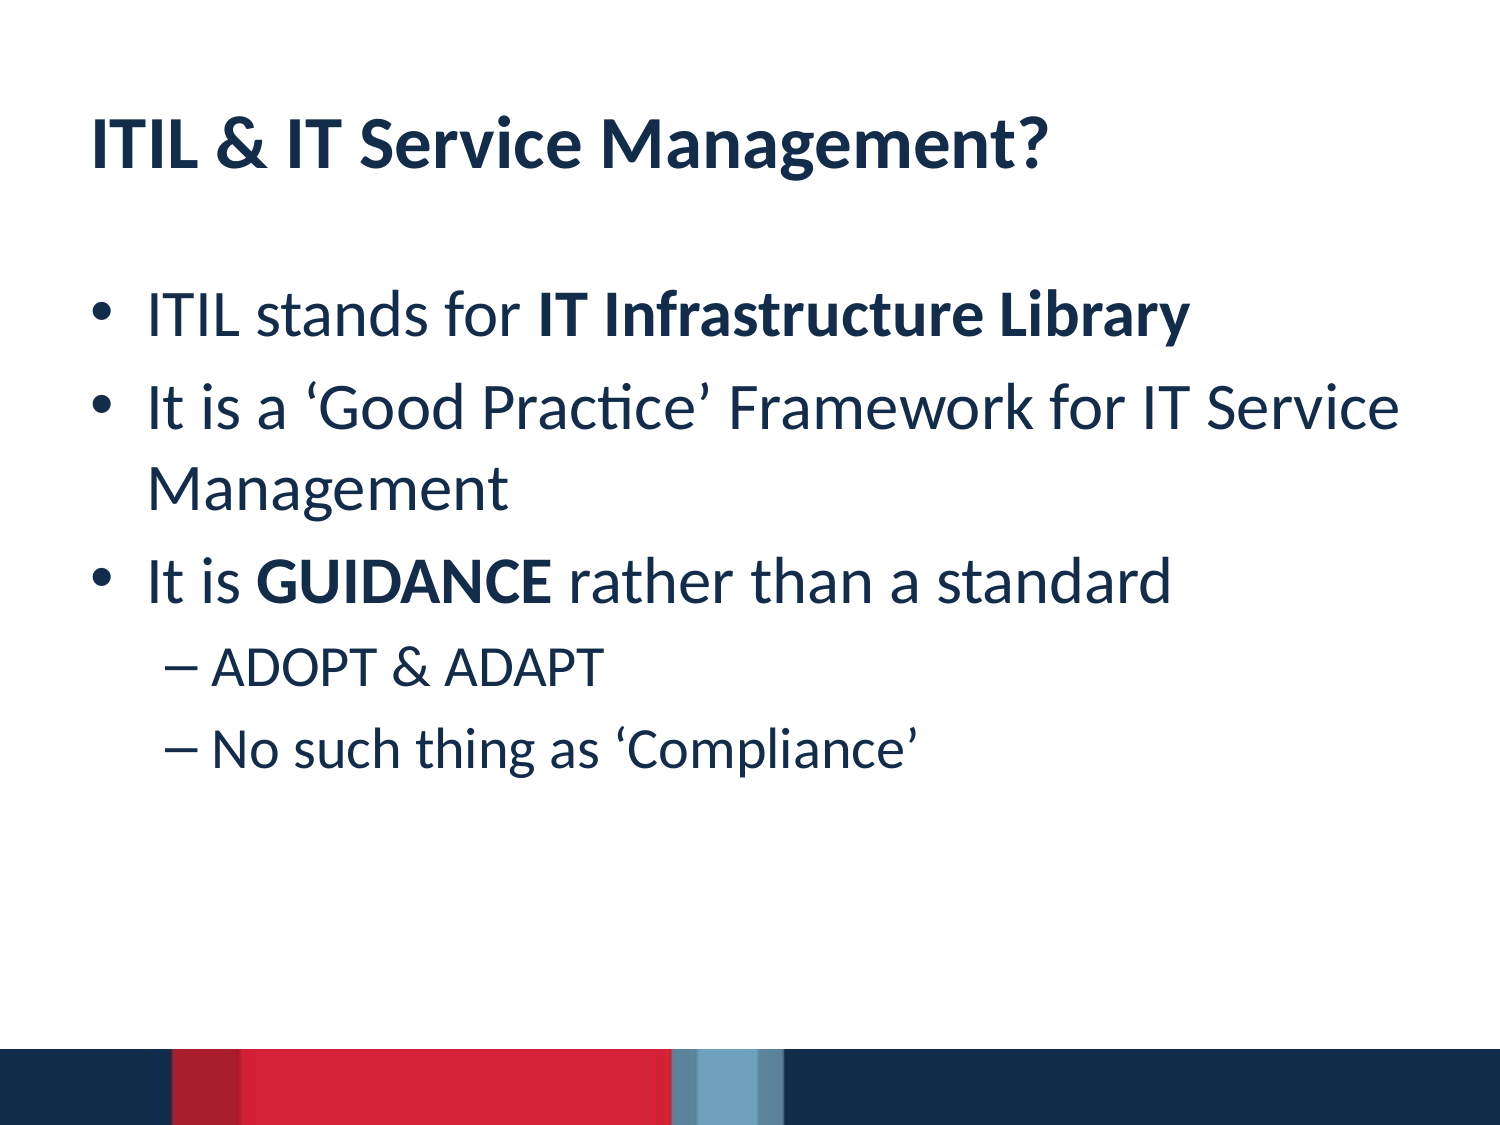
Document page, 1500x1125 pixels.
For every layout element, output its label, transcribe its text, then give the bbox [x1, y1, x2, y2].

picture [0, 1049, 1500, 1125]
list ITIL stands for IT Infrastructure Library It is a ‘Good Practice’ Framework for IT Service Management It is GUIDANCE rather than a standard ADOPT & ADAPT No such thing as ‘Compliance’ [75, 262, 1425, 975]
title ITIL & IT Service Management? [75, 45, 1425, 233]
